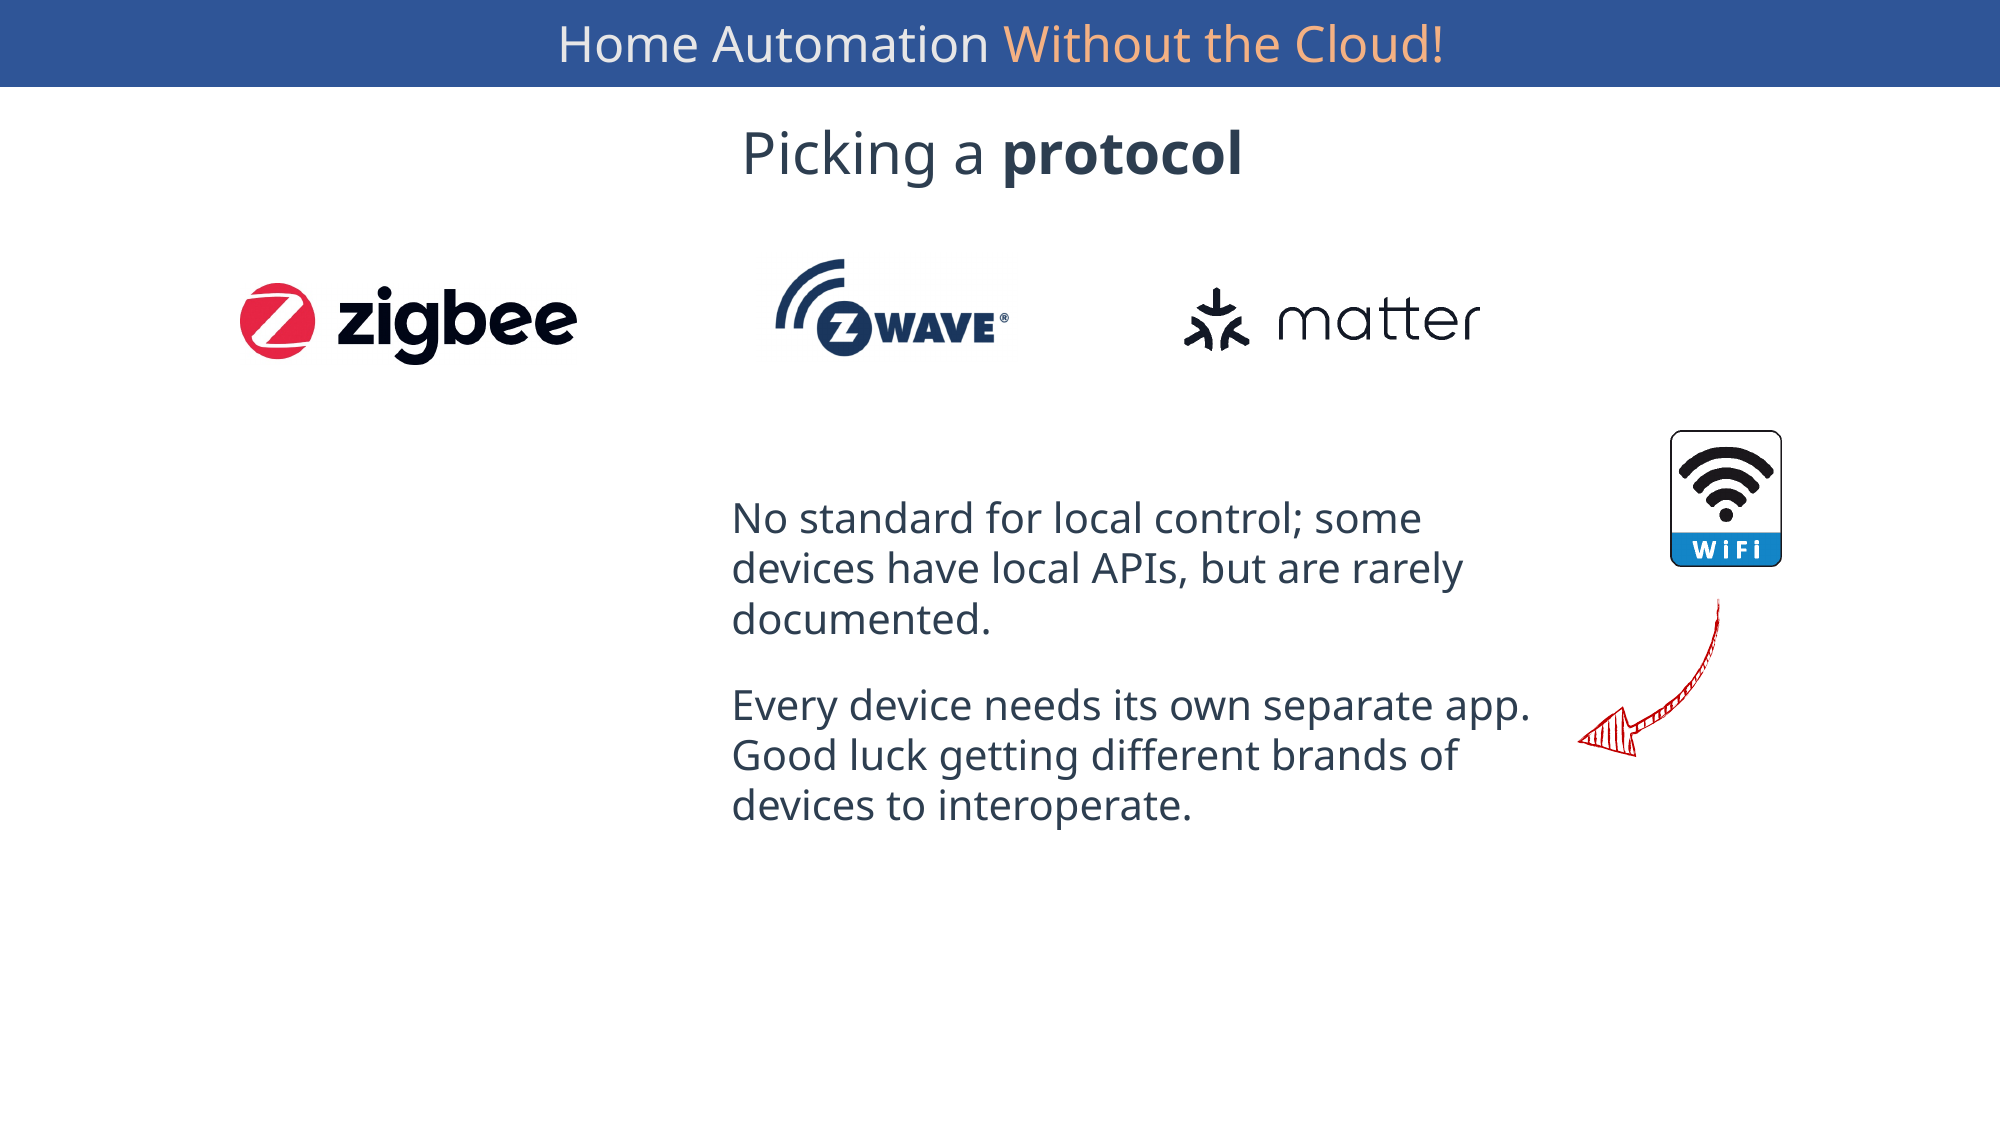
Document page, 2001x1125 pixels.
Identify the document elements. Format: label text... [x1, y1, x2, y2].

text_box No standard for local control; some devices have local APIs, but are rarely documented. [716, 484, 1581, 650]
text_box Picking a protocol [613, 108, 1388, 194]
picture [756, 252, 1019, 362]
picture [1670, 430, 1782, 567]
text_box Every device needs its own separate app. Good luck getting different brands of devices to interoperate. [716, 671, 1581, 836]
text_box [0, 0, 2000, 88]
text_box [1574, 601, 1723, 757]
text_box Home Automation Without the Cloud! [353, 5, 1649, 81]
picture [1154, 257, 1510, 381]
picture [240, 283, 577, 365]
